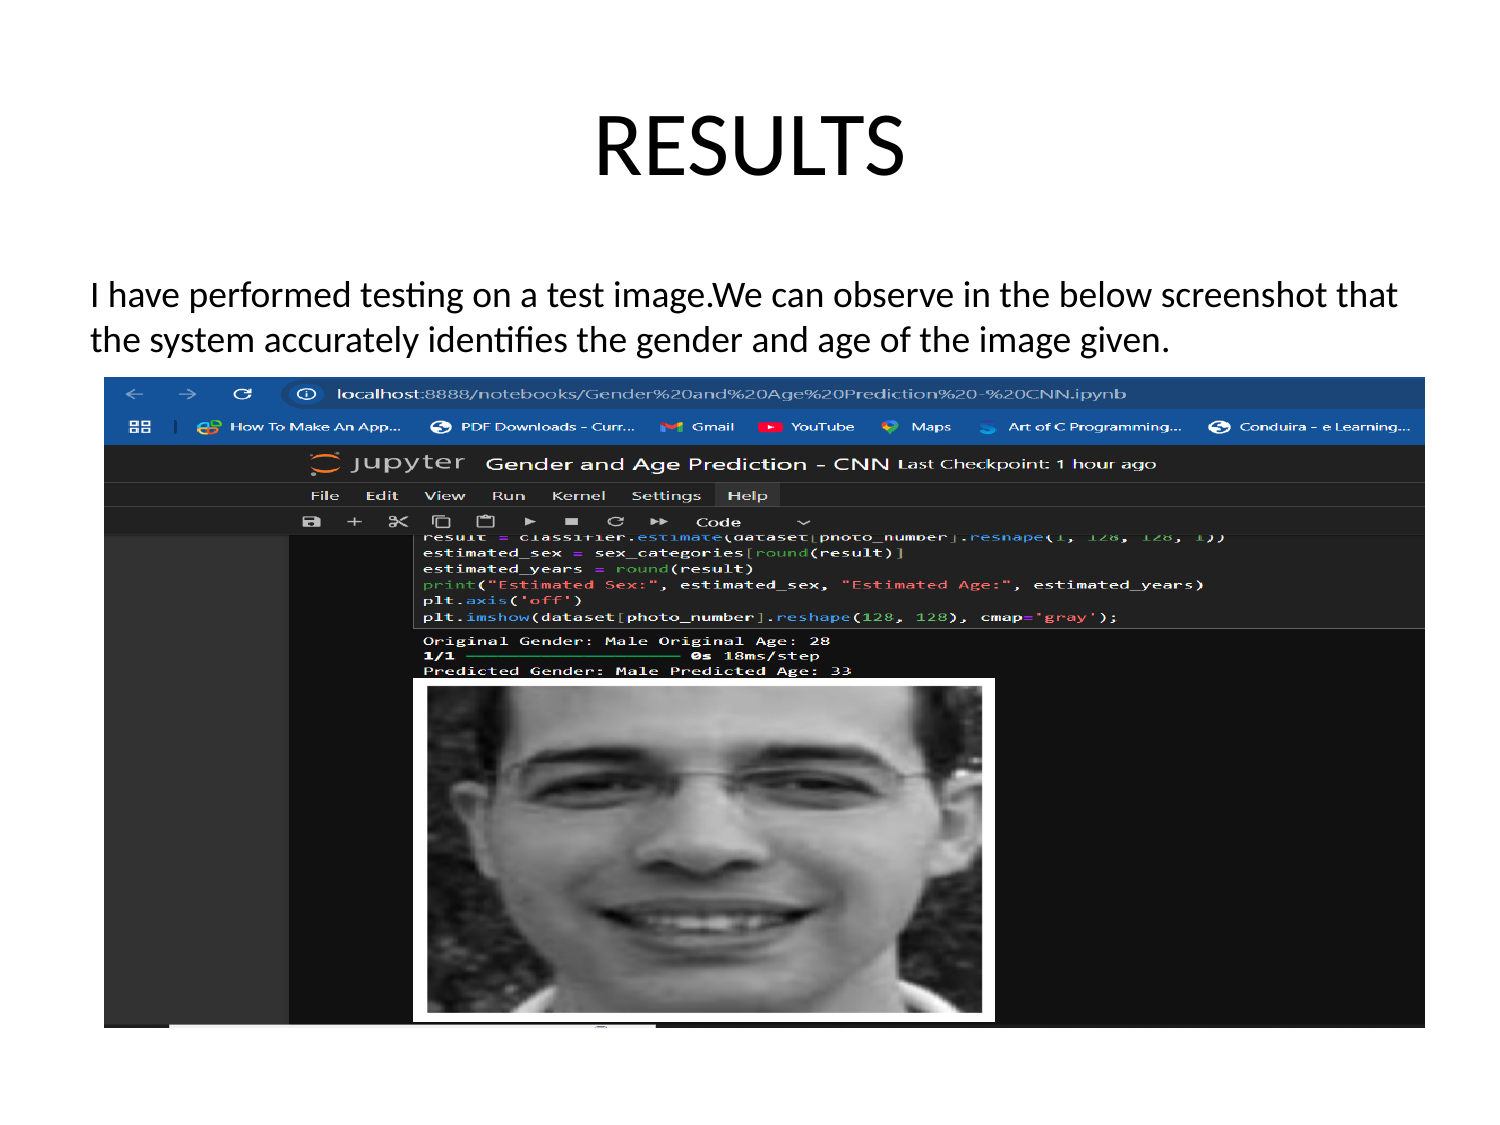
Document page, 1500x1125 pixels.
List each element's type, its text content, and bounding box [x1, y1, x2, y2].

list I have performed testing on a test image.We can observe in the below screenshot that the system accurately identifies the gender and age of the image given. [75, 262, 1425, 1005]
picture [103, 377, 1425, 1028]
title RESULTS [75, 45, 1425, 233]
